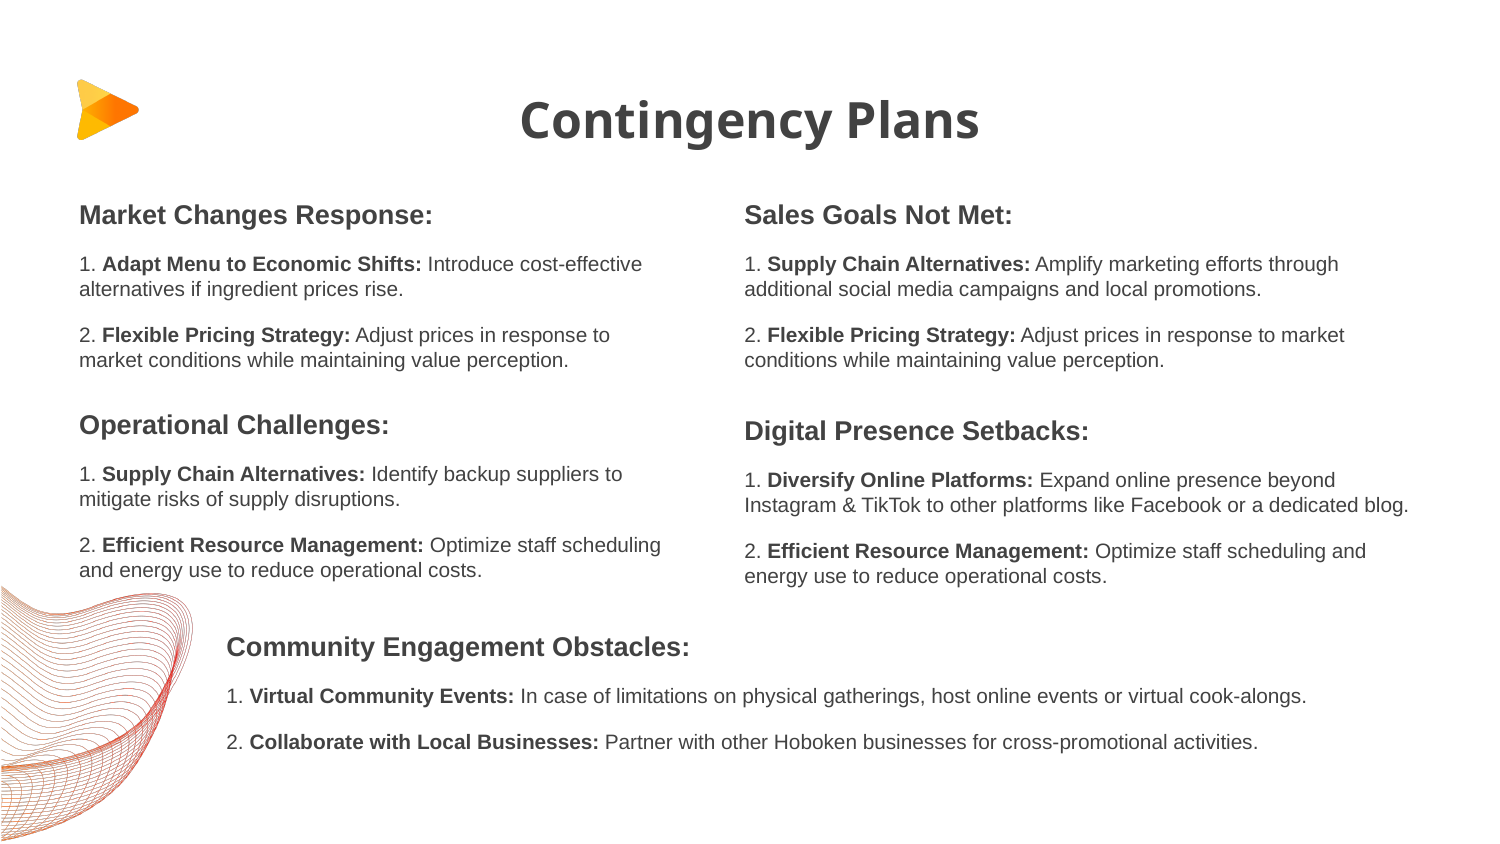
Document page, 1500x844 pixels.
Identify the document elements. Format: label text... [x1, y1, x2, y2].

picture [76, 78, 114, 140]
text_box Sales Goals Not Met: 1. Supply Chain Alternatives: Amplify marketing efforts through additional social media campaigns and local promotions. 2. Flexible Pricing Strategy: Adjust prices in response to market conditions while maintaining value perception. [729, 182, 1432, 389]
picture [1, 518, 193, 844]
text_box Operational Challenges: 1. Supply Chain Alternatives: Identify backup suppliers to mitigate risks of supply disruptions. 2. Efficient Resource Management: Optimize staff scheduling and energy use to reduce operational costs. [64, 392, 685, 598]
text_box Market Changes Response: 1. Adapt Menu to Economic Shifts: Introduce cost-effective alternatives if ingredient prices rise. 2. Flexible Pricing Strategy: Adjust prices in response to market conditions while maintaining value perception. [64, 182, 685, 376]
text_box Community Engagement Obstacles: 1. Virtual Community Events: In case of limitations on physical gatherings, host online events or virtual cook-alongs. 2. Collaborate with Local Businesses: Partner with other Hoboken businesses for cross-promotional activities. [211, 614, 1444, 786]
text_box Digital Presence Setbacks: 1. Diversify Online Platforms: Expand online presence beyond Instagram & TikTok to other platforms like Facebook or a dedicated blog. 2. Efficient Resource Management: Optimize staff scheduling and energy use to reduce operational costs. [729, 398, 1436, 614]
title Contingency Plans [114, 32, 1386, 204]
